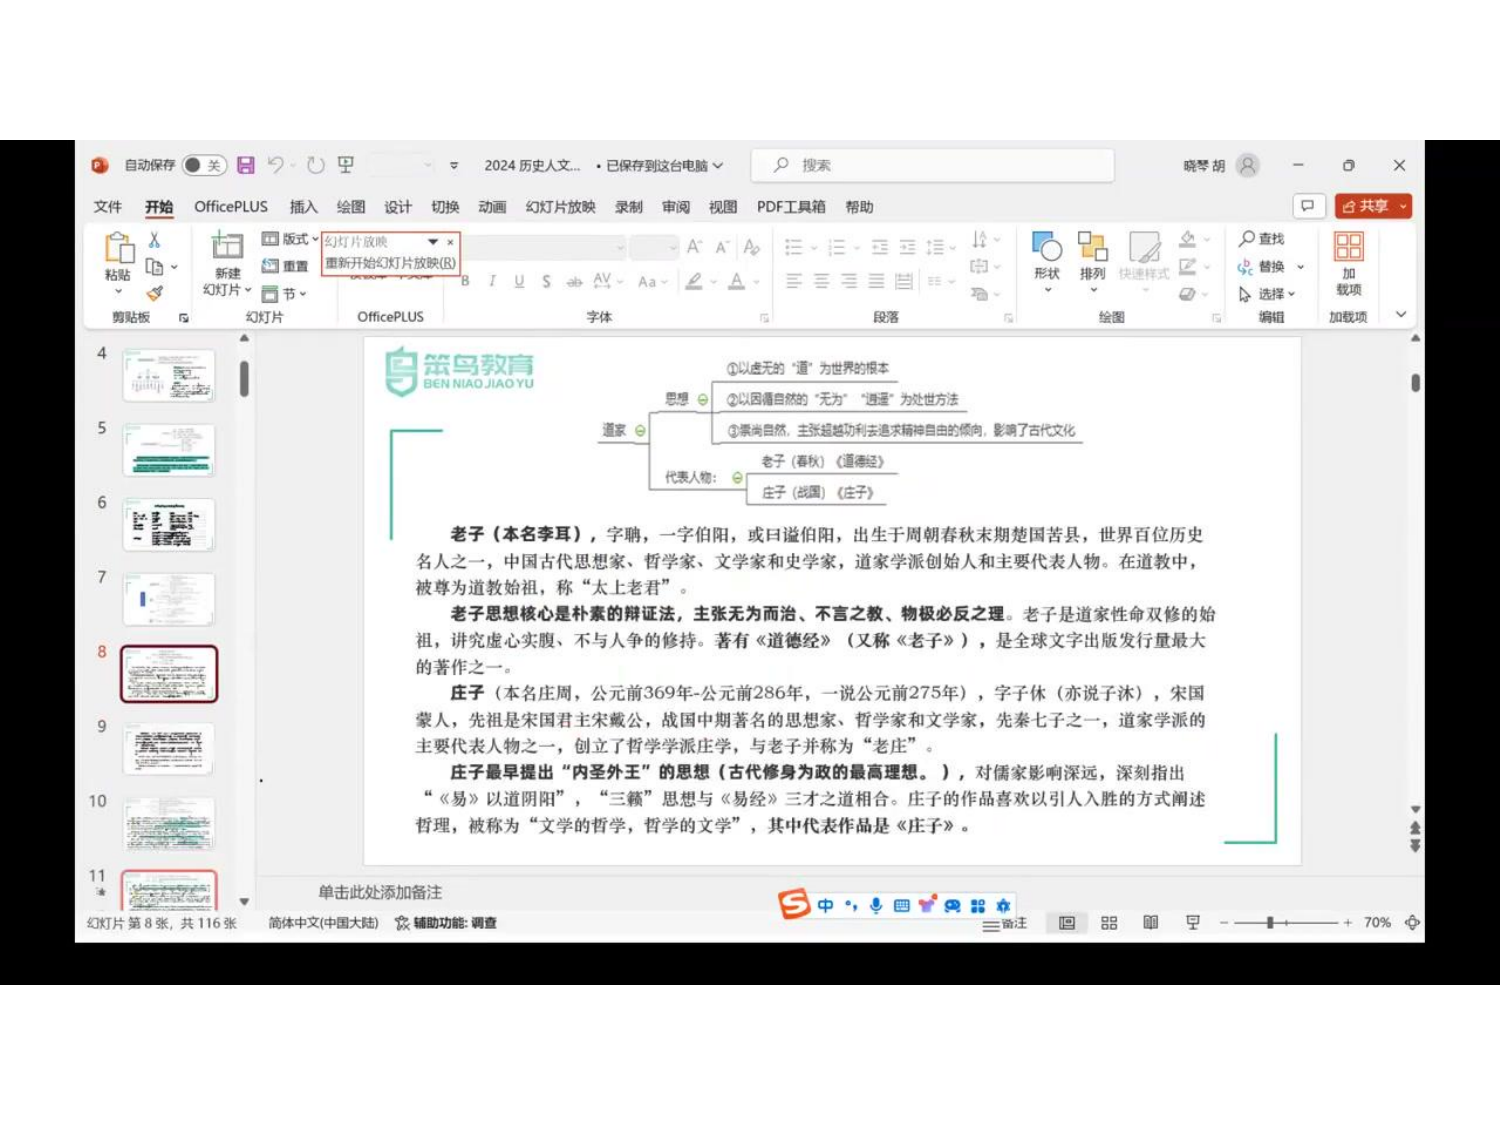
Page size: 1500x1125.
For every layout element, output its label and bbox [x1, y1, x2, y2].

picture [0, 140, 1500, 985]
